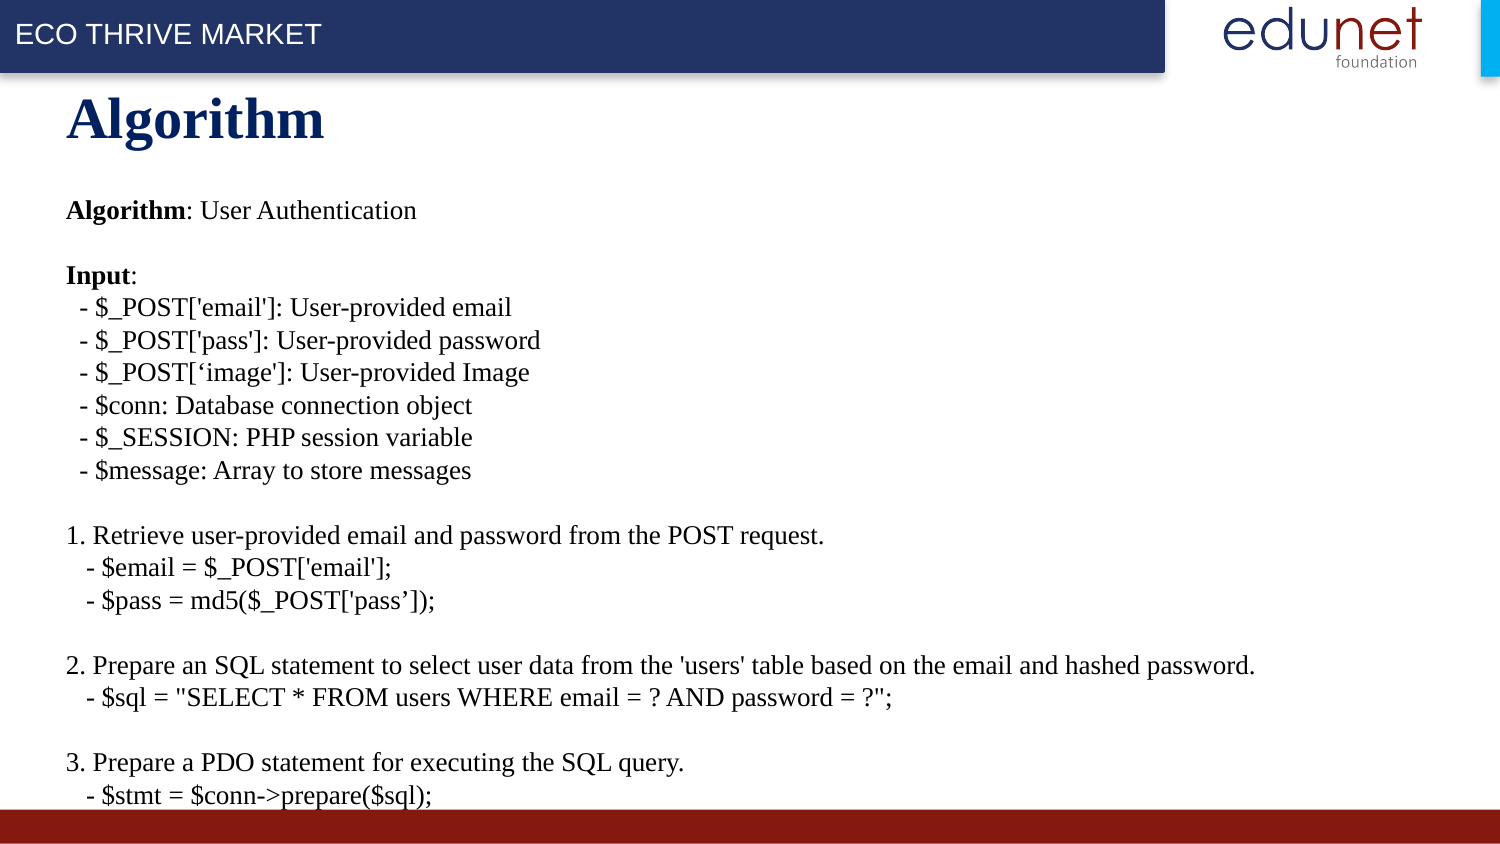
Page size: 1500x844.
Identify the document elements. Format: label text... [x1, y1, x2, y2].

title Algorithm [51, 72, 1449, 184]
text_box Algorithm: User Authentication Input: - $_POST['email']: User-provided email - $_POST['pass']: User-provided password - $_POST[‘image']: User-provided Image - $conn: Database connection object - $_SESSION: PHP session variable - $message: Array to store messages 1. Retrieve user-provided email and password from the POST request. - $email = $_POST['email']; - $pass = md5($_POST['pass’]); 2. Prepare an SQL statement to select user data from the 'users' table based on the email and hashed password. - $sql = "SELECT * FROM users WHERE email = ? AND password = ?"; 3. Prepare a PDO statement for executing the SQL query. - $stmt = $conn->prepare($sql); [51, 184, 1449, 817]
picture [1219, 4, 1424, 72]
